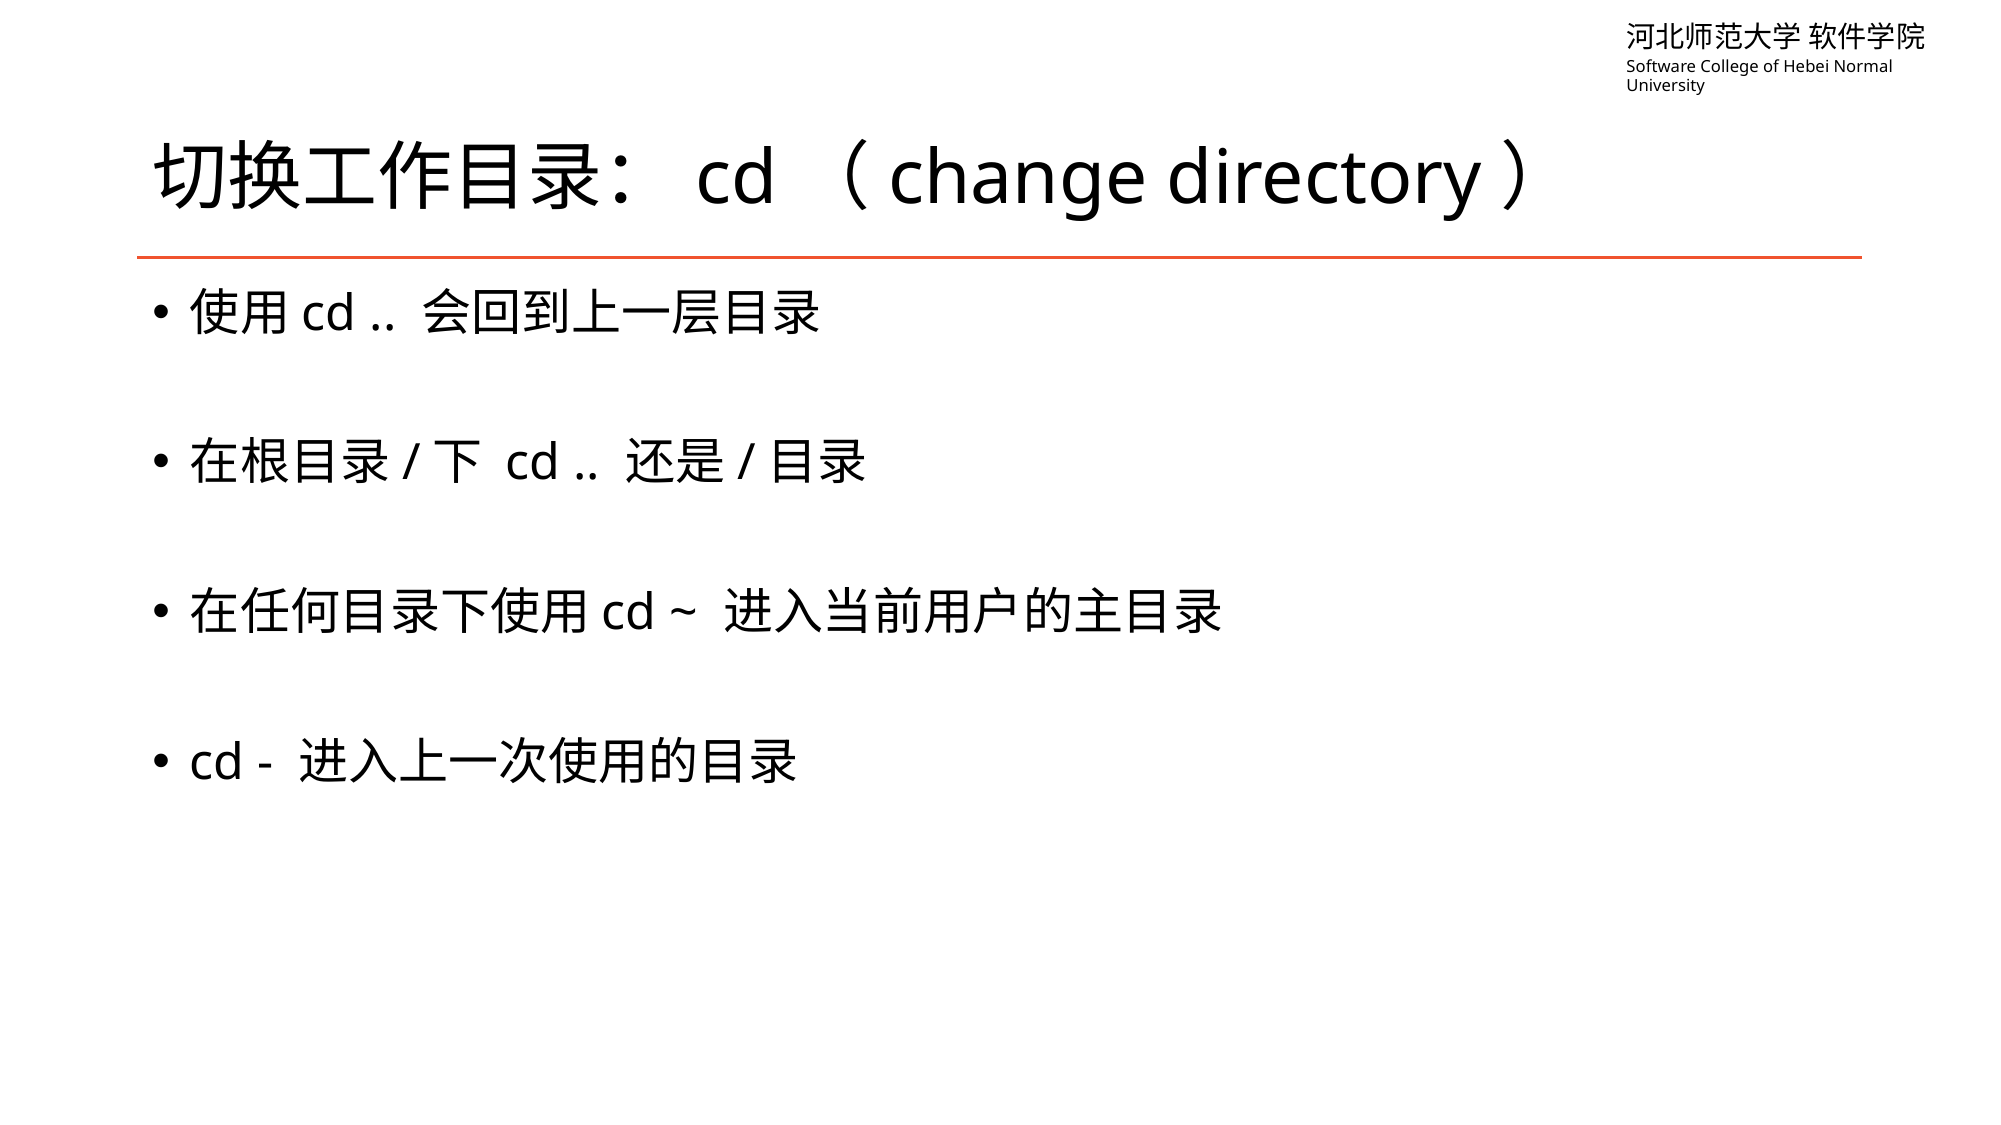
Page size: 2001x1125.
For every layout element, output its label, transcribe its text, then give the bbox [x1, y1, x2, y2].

list 使用cd .. 会回到上一层目录 在根目录/下 cd .. 还是/目录 在任何目录下使用cd ~ 进入当前用户的主目录 cd - 进入上一次使用的目录 [137, 279, 1863, 1079]
title 切换工作目录：cd（change directory） [137, 120, 1863, 237]
